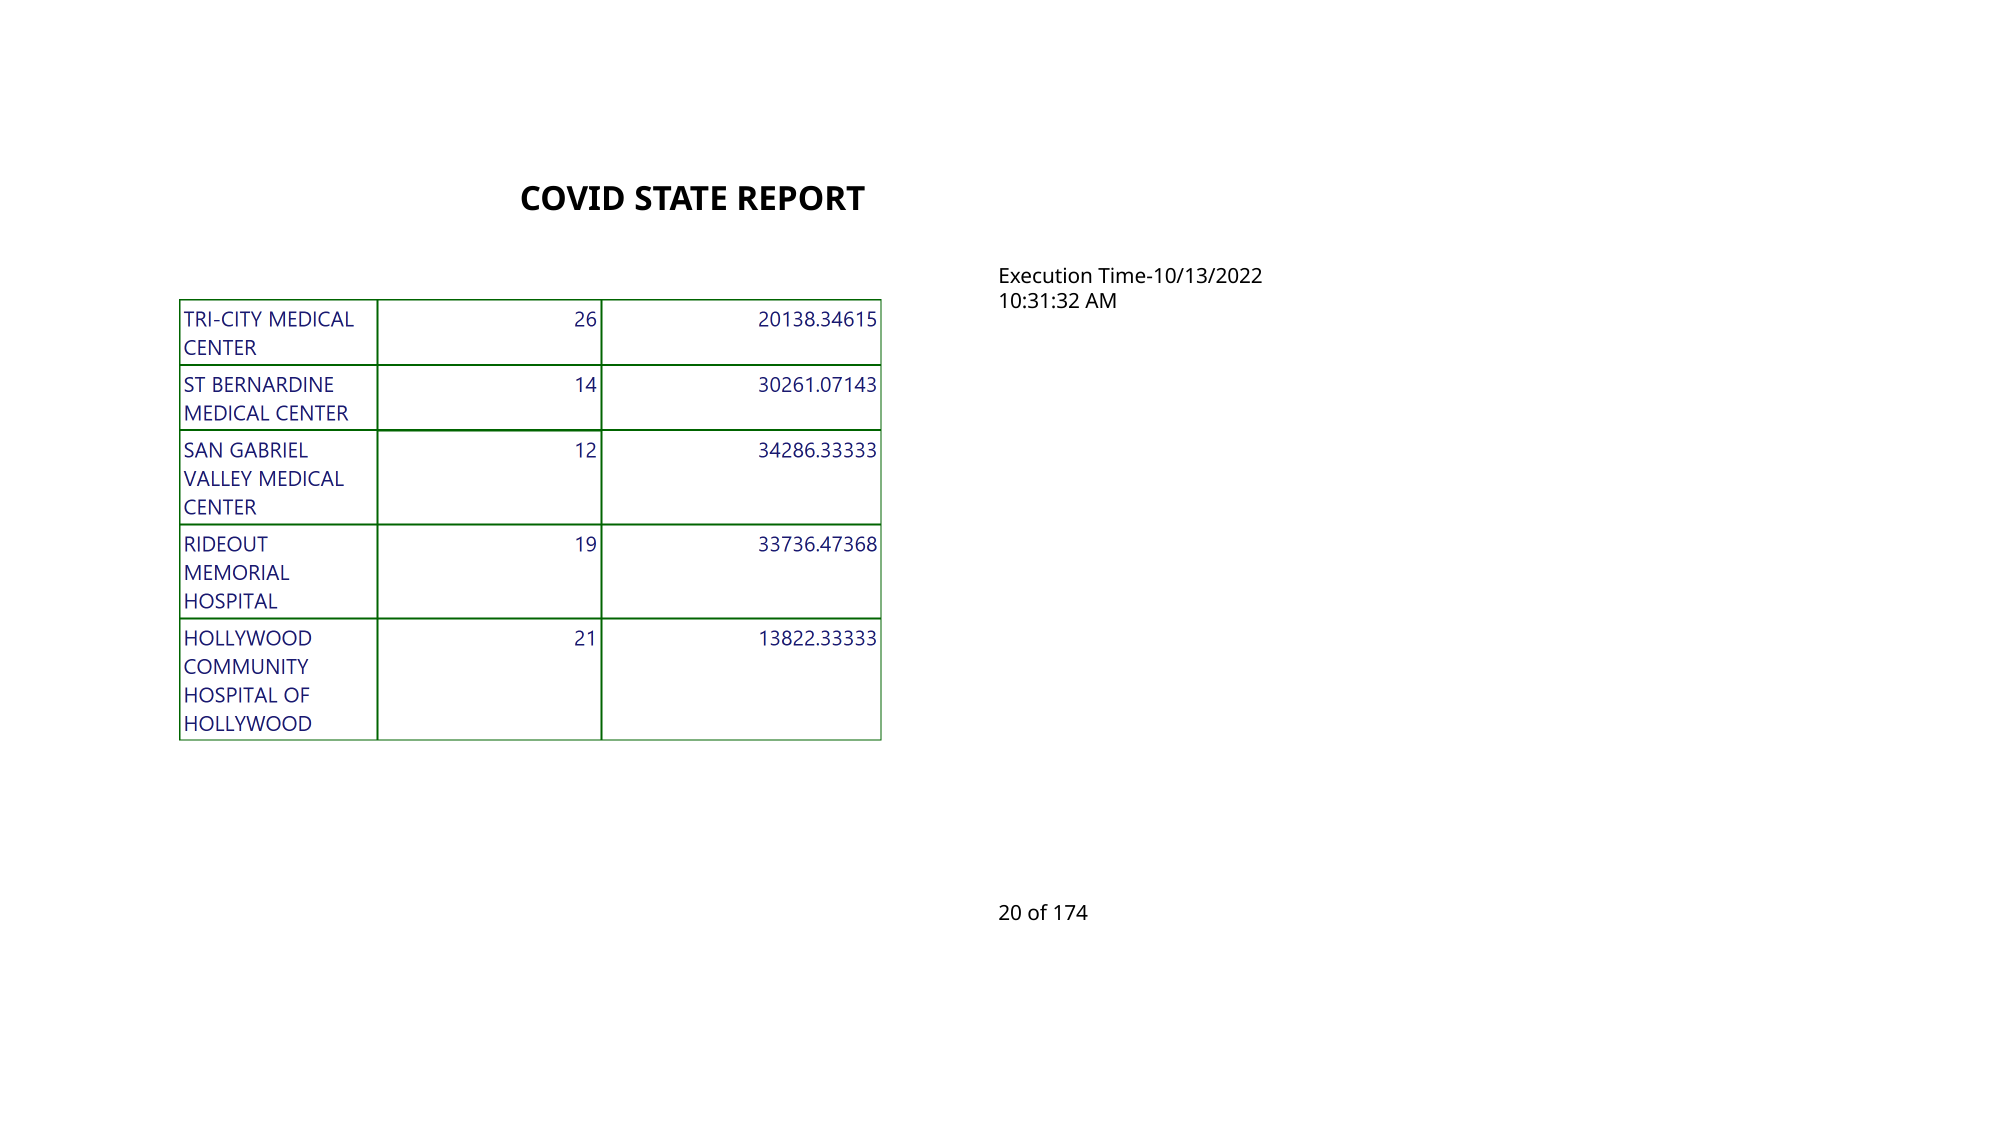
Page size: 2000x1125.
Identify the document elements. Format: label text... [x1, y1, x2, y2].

text_box 20 of 174 [994, 895, 1420, 975]
picture [179, 299, 882, 741]
text_box COVID STATE REPORT [377, 173, 1009, 241]
text_box Execution Time-10/13/2022 10:31:32 AM [994, 258, 1349, 300]
